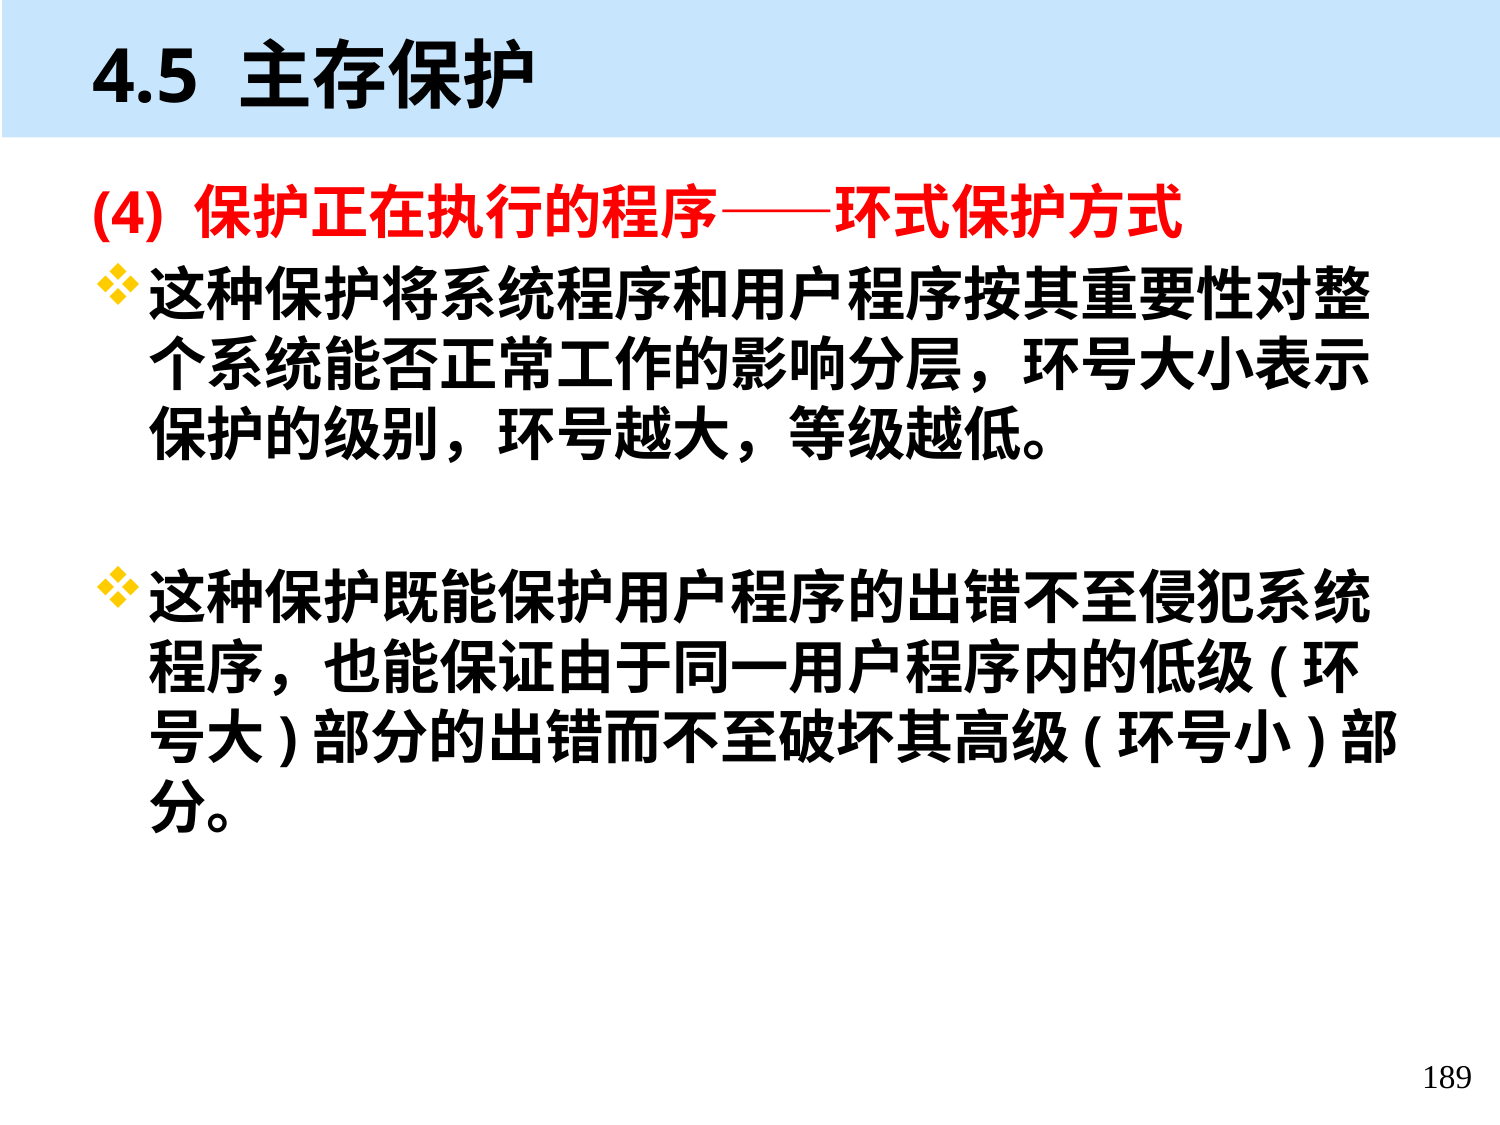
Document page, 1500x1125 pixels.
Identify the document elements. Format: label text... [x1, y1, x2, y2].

title 4.5 主存保护 [76, 21, 1365, 123]
list (4) 保护正在执行的程序——环式保护方式 这种保护将系统程序和用户程序按其重要性对整个系统能否正常工作的影响分层，环号大小表示保护的级别，环号越大，等级越低。 这种保护既能保护用户程序的出错不至侵犯系统程序，也能保证由于同一用户程序内的低级(环号大)部分的出错而不至破坏其高级(环号小)部分。 [76, 167, 1428, 1063]
